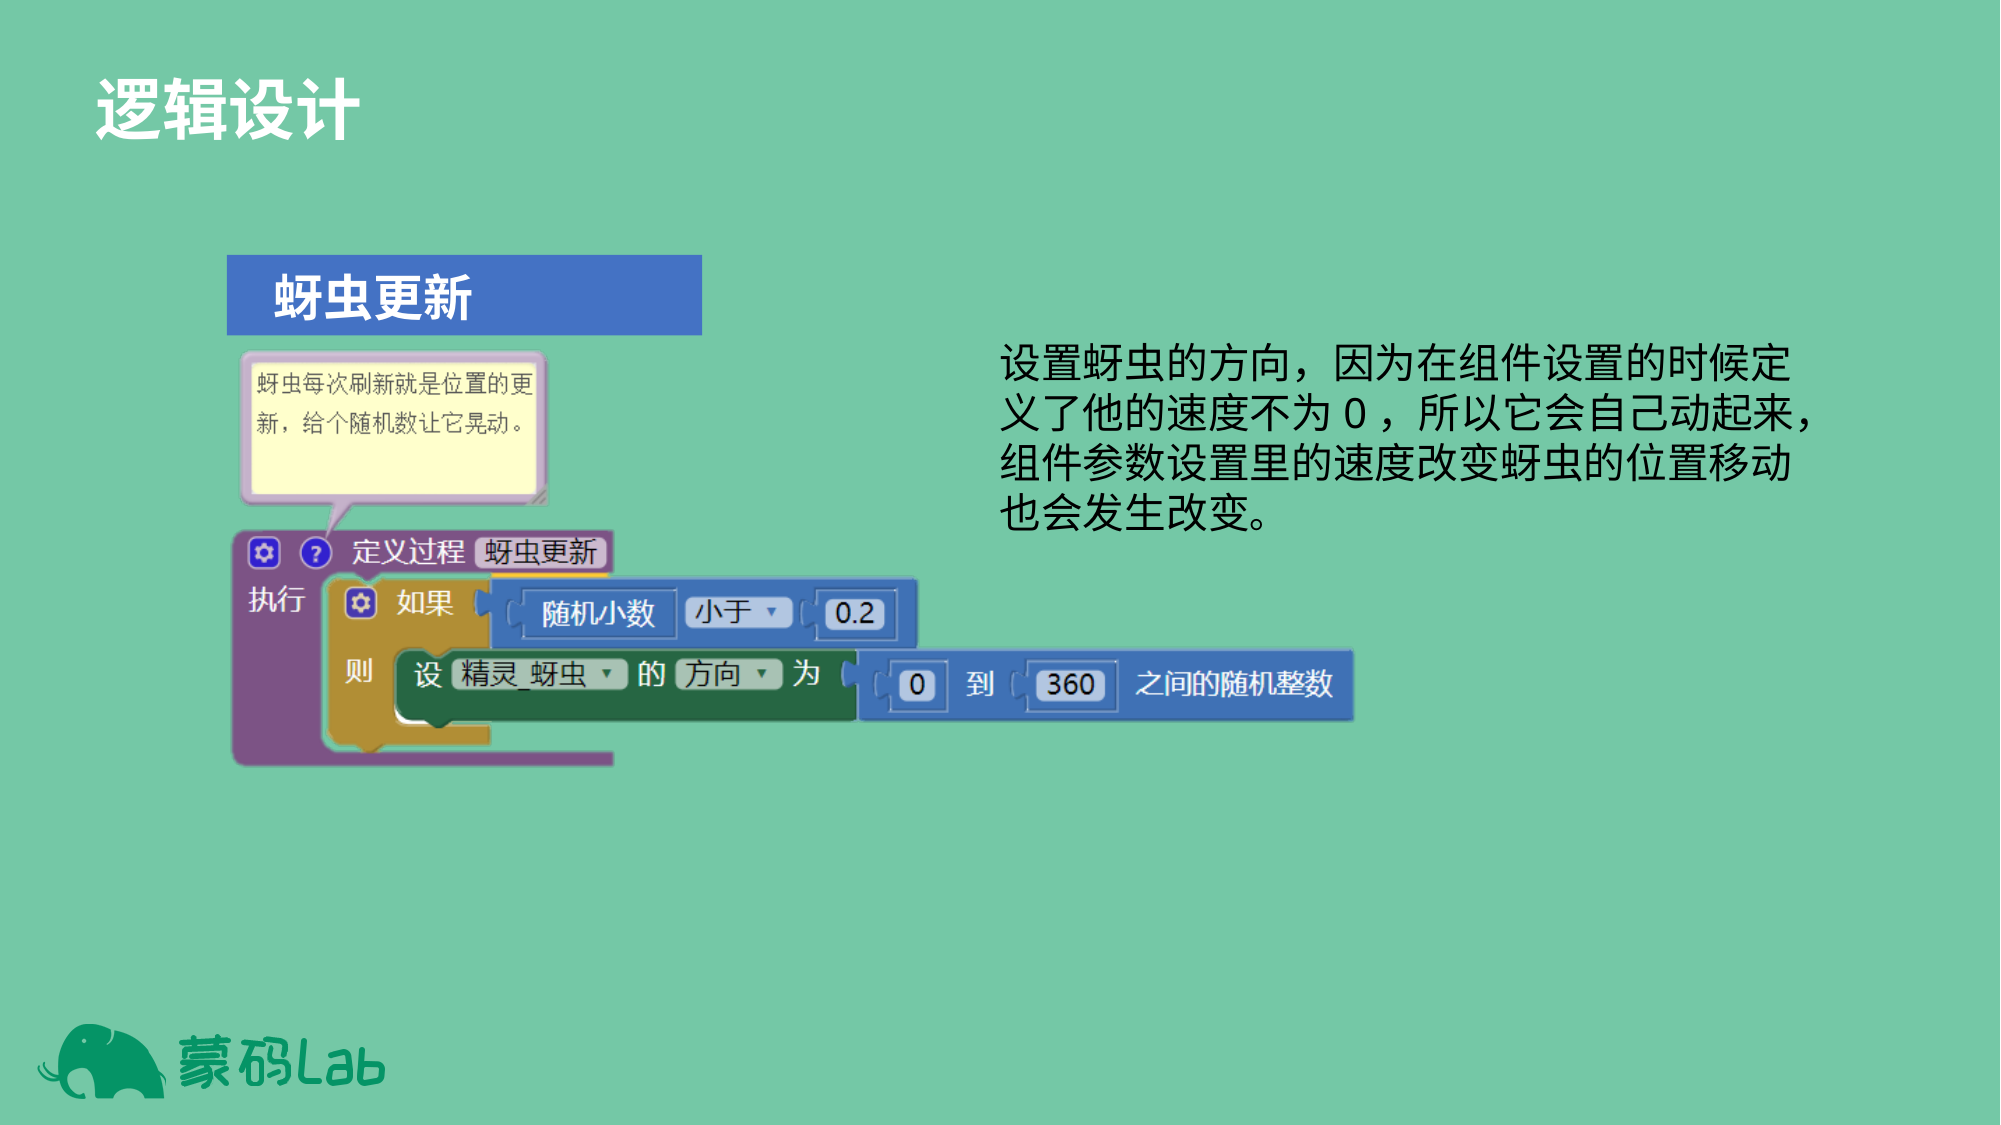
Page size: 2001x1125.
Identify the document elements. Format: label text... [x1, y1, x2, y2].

picture [207, 329, 1365, 776]
list 逻辑设计 [80, 69, 1136, 174]
text_box 设置蚜虫的方向，因为在组件设置的时候定义了他的速度不为0，所以它会自己动起来，组件参数设置里的速度改变蚜虫的位置移动也会发生改变。 [1365, 329, 1846, 545]
picture [26, 1015, 394, 1108]
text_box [226, 254, 801, 329]
